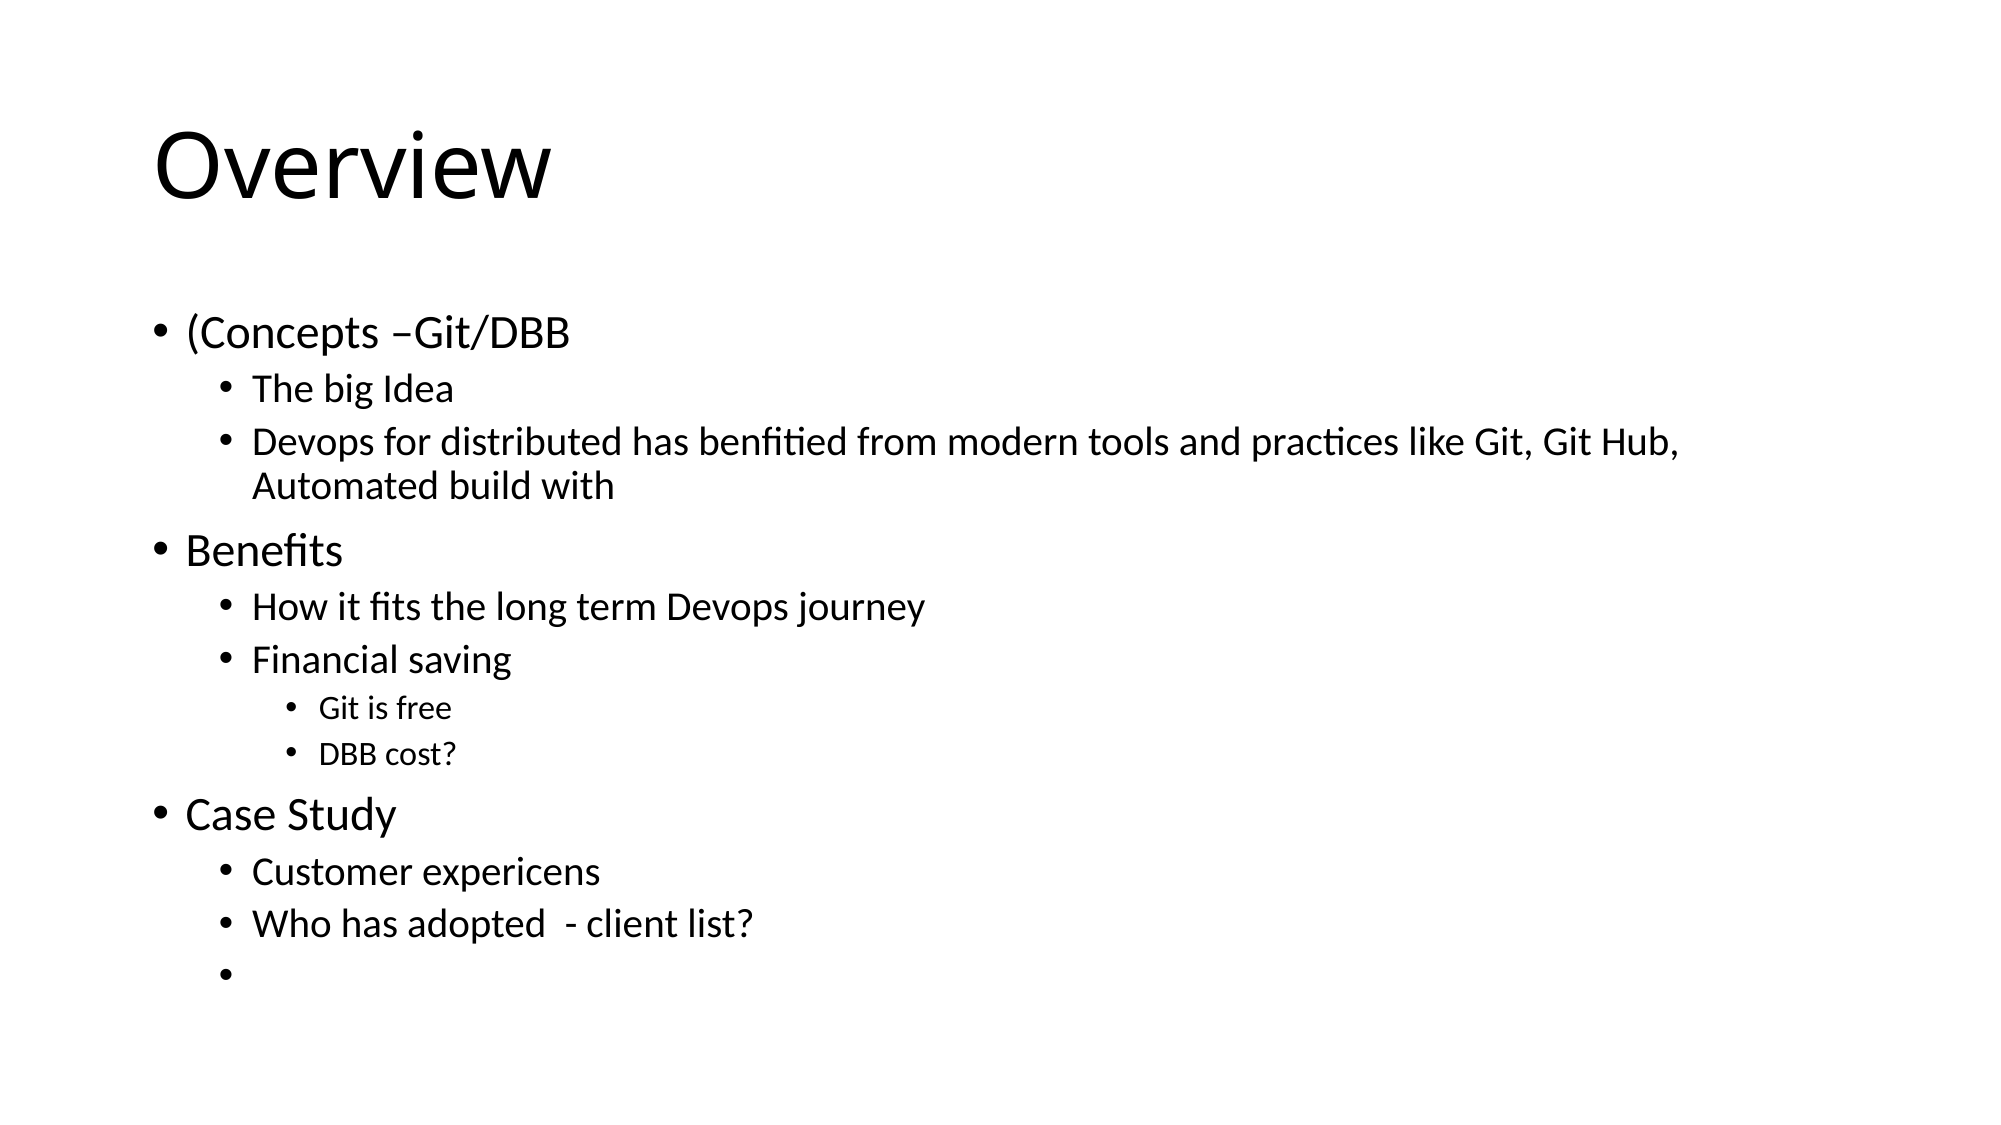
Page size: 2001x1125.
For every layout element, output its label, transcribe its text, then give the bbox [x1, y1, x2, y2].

title Overview [137, 59, 1863, 278]
list (Concepts –Git/DBB The big Idea Devops for distributed has benfitied from modern tools and practices like Git, Git Hub, Automated build with Benefits How it fits the long term Devops journey Financial saving Git is free DBB cost? Case Study Customer expericens Who has adopted - client list? [137, 299, 1863, 1014]
